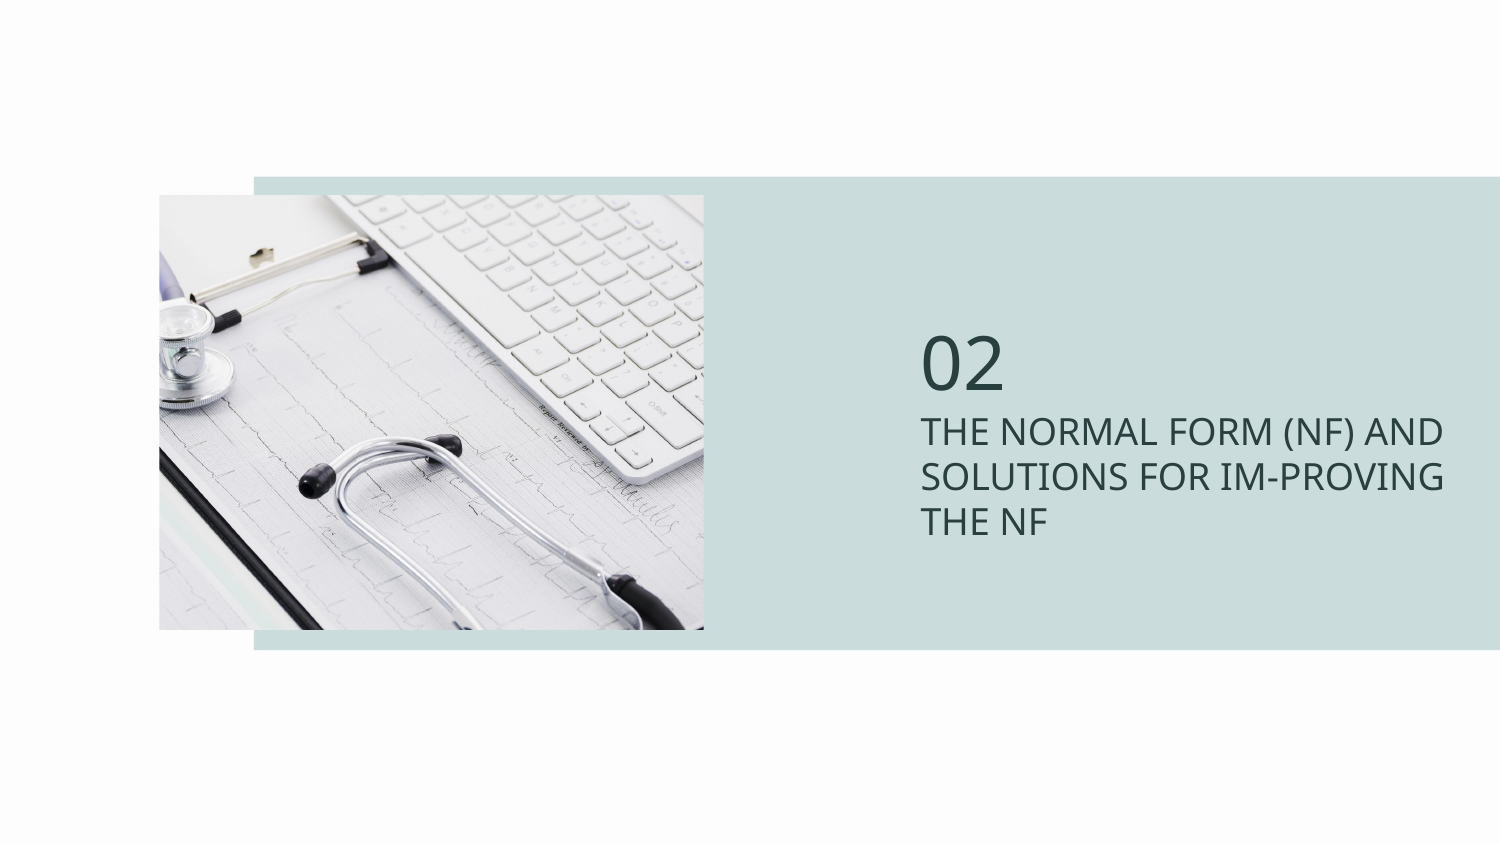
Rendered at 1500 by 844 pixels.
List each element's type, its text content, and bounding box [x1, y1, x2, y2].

text_box THE NORMAL FORM (NF) AND SOLUTIONS FOR IM-PROVING THE NF [905, 422, 1500, 529]
text_box 02 [905, 362, 1177, 421]
picture [158, 195, 704, 630]
text_box [253, 176, 1500, 651]
